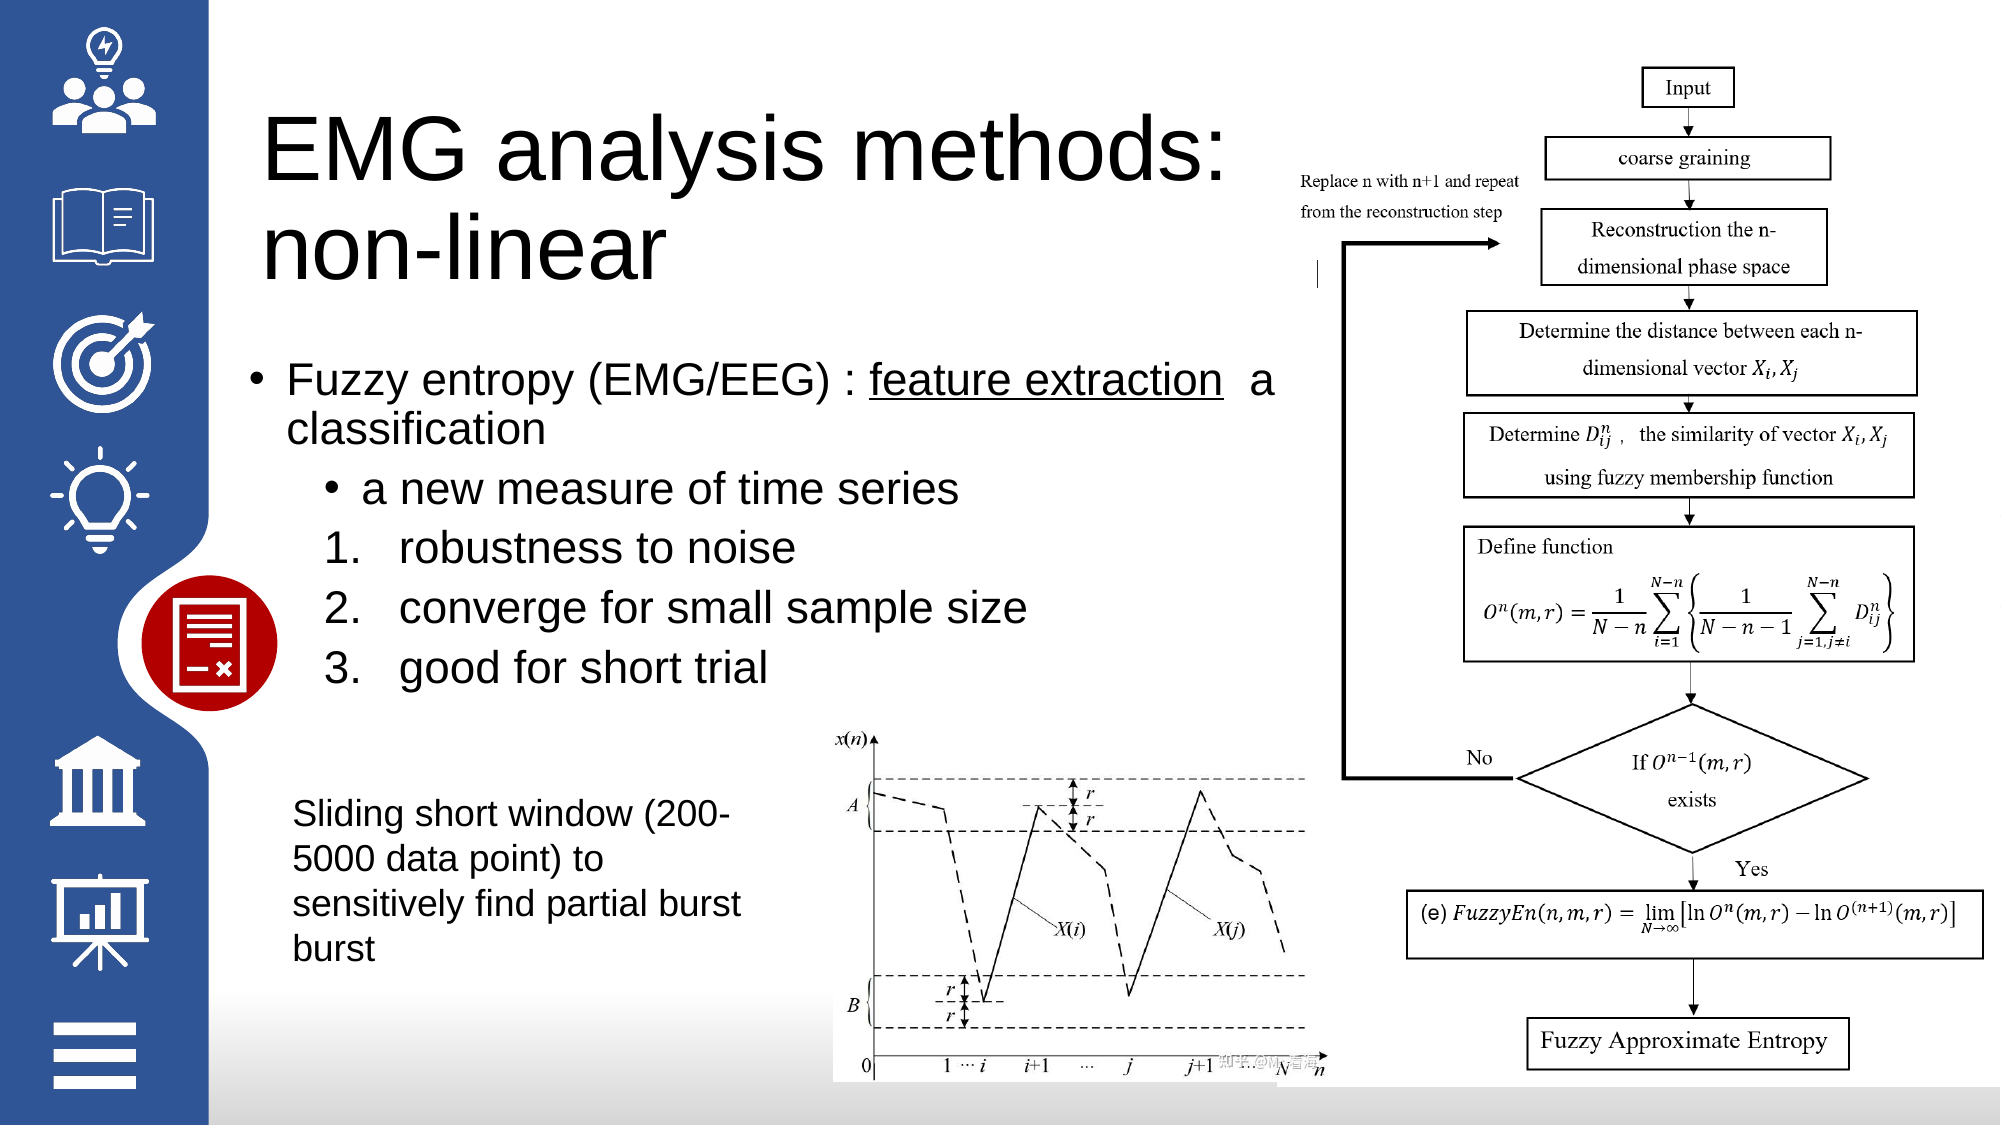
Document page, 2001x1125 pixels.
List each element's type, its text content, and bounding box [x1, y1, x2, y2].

text_box Sliding short window (200-5000 data point) to sensitively find partial burst burst [277, 781, 784, 976]
picture [35, 12, 172, 149]
picture [832, 53, 2000, 1087]
picture [36, 720, 158, 841]
picture [42, 167, 165, 290]
text_box [141, 616, 147, 670]
text_box Fuzzy entropy (EMG/EEG) : feature extraction and classification a new measure of time series robustness to noise converge for small sample size good for short trial [233, 347, 1271, 707]
picture [42, 300, 166, 424]
text_box EMG analysis methods: non-linear [246, 14, 1378, 307]
text_box [0, 0, 209, 1125]
picture [152, 587, 267, 702]
text_box [173, 575, 233, 586]
picture [38, 859, 163, 984]
picture [40, 441, 160, 561]
picture [41, 1002, 148, 1109]
